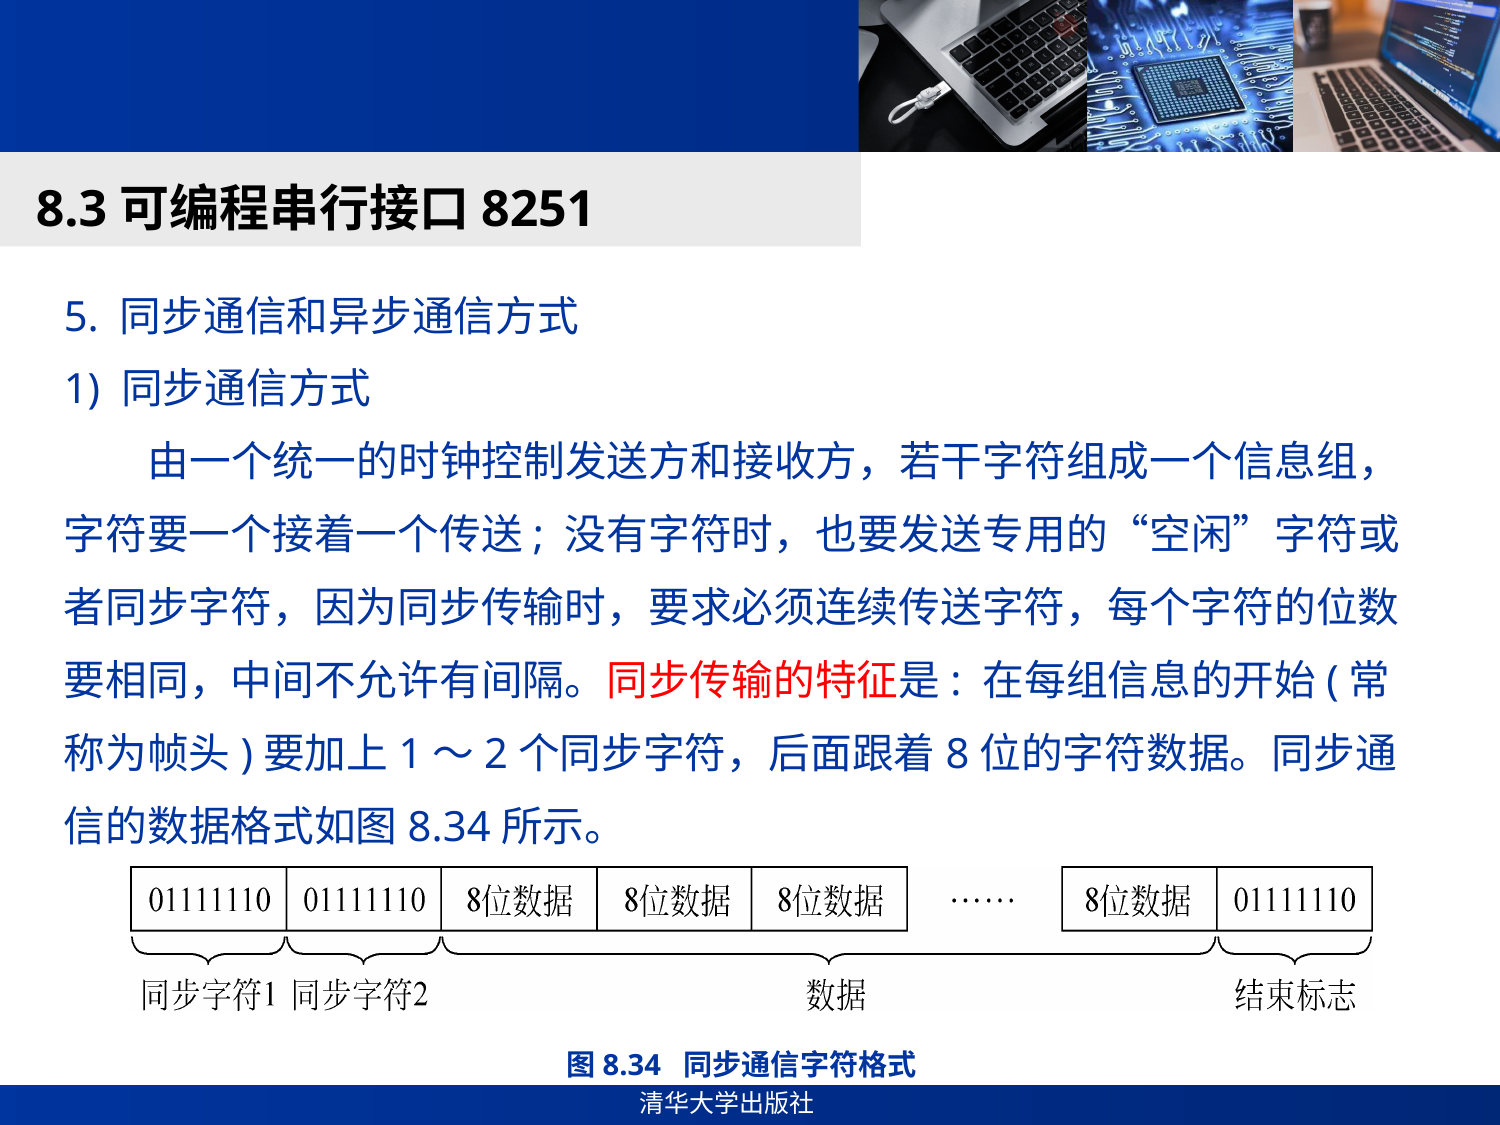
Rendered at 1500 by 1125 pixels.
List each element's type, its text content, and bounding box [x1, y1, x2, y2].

picture [858, 0, 1500, 152]
list 8.3可编程串行接口8251 [21, 168, 878, 258]
picture [130, 866, 1373, 1011]
text_box 图8.34 同步通信字符格式 [325, 1039, 1159, 1089]
list 5. 同步通信和异步通信方式 1) 同步通信方式 由一个统一的时钟控制发送方和接收方，若干字符组成一个信息组，字符要一个接着一个传送; 没有字符时，也要发送专用的“空闲”字符或者同步字符，因为同步传输时，要求必须连续传送字符，每个字符的位数要相同，中间不允许有间隔。同步传输的特征是: 在每组信息的开始(常称为帧头)要加上1～2个同步字符，后面跟着8位的字符数据。同步通信的数据格式如图8.34所示。 [48, 258, 1435, 851]
